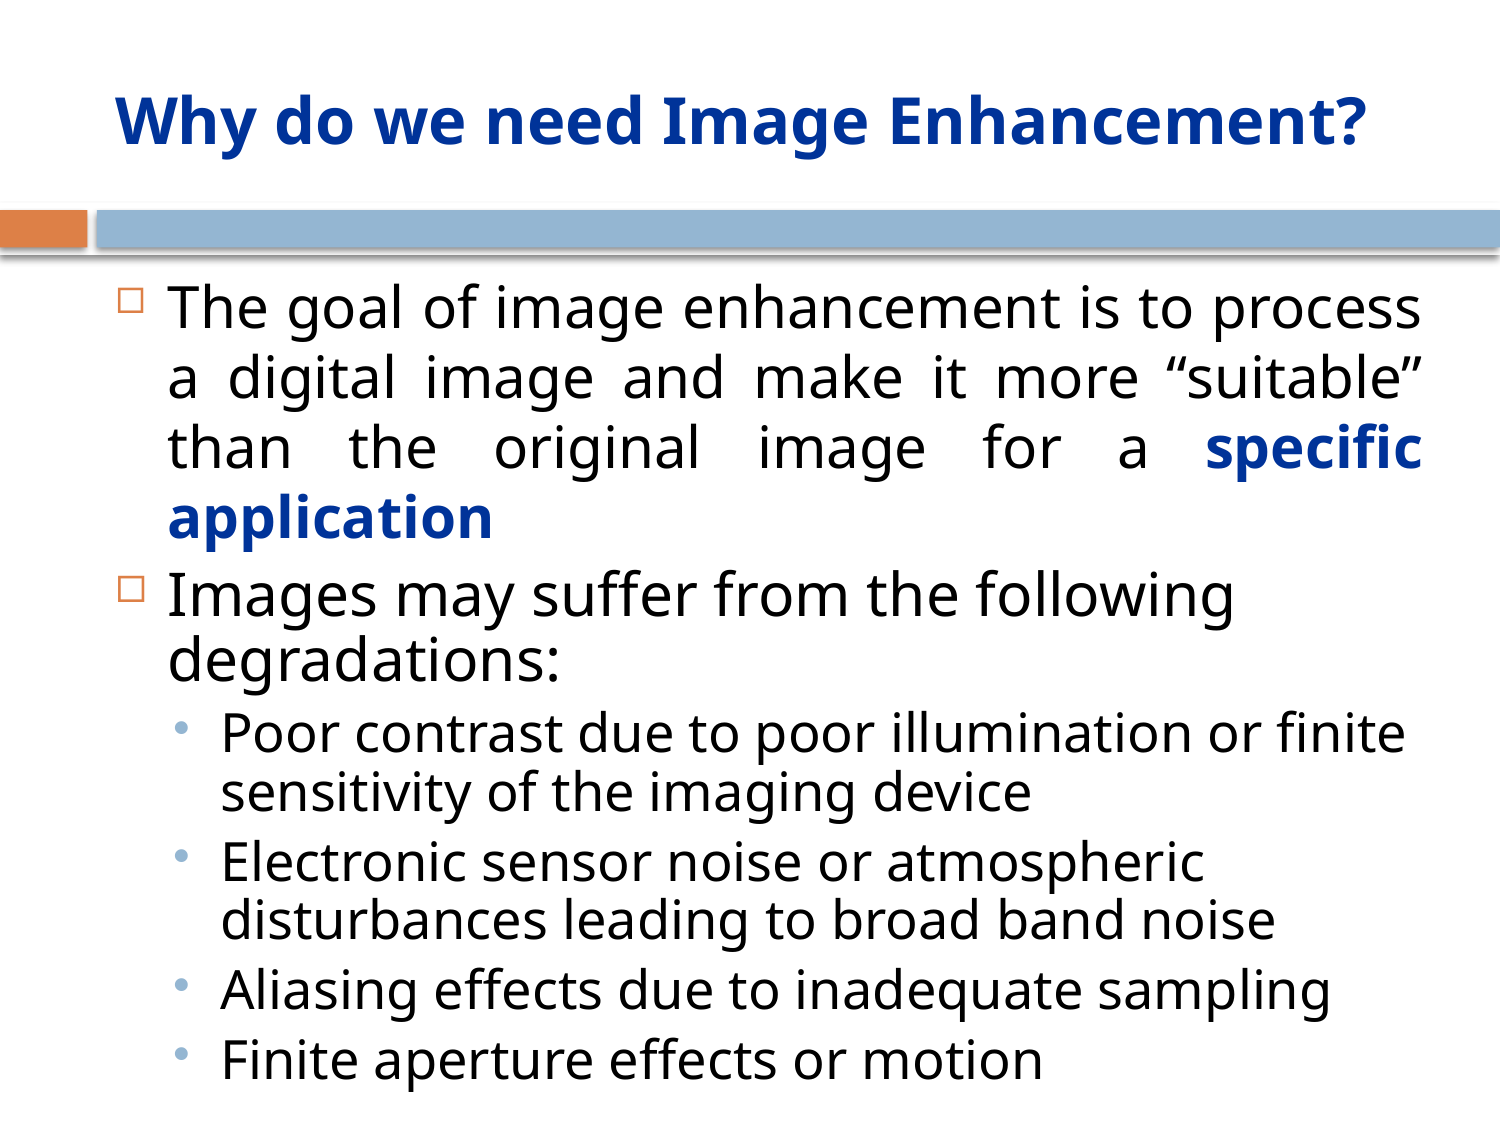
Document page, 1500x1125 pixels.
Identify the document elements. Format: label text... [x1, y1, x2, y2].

title Why do we need Image Enhancement? [100, 37, 1438, 200]
list The goal of image enhancement is to process a digital image and make it more “suitable” than the original image for a specific application Images may suffer from the following degradations: Poor contrast due to poor illumination or finite sensitivity of the imaging device Electronic sensor noise or atmospheric disturbances leading to broad band noise Aliasing effects due to inadequate sampling Finite aperture effects or motion [100, 262, 1438, 1088]
